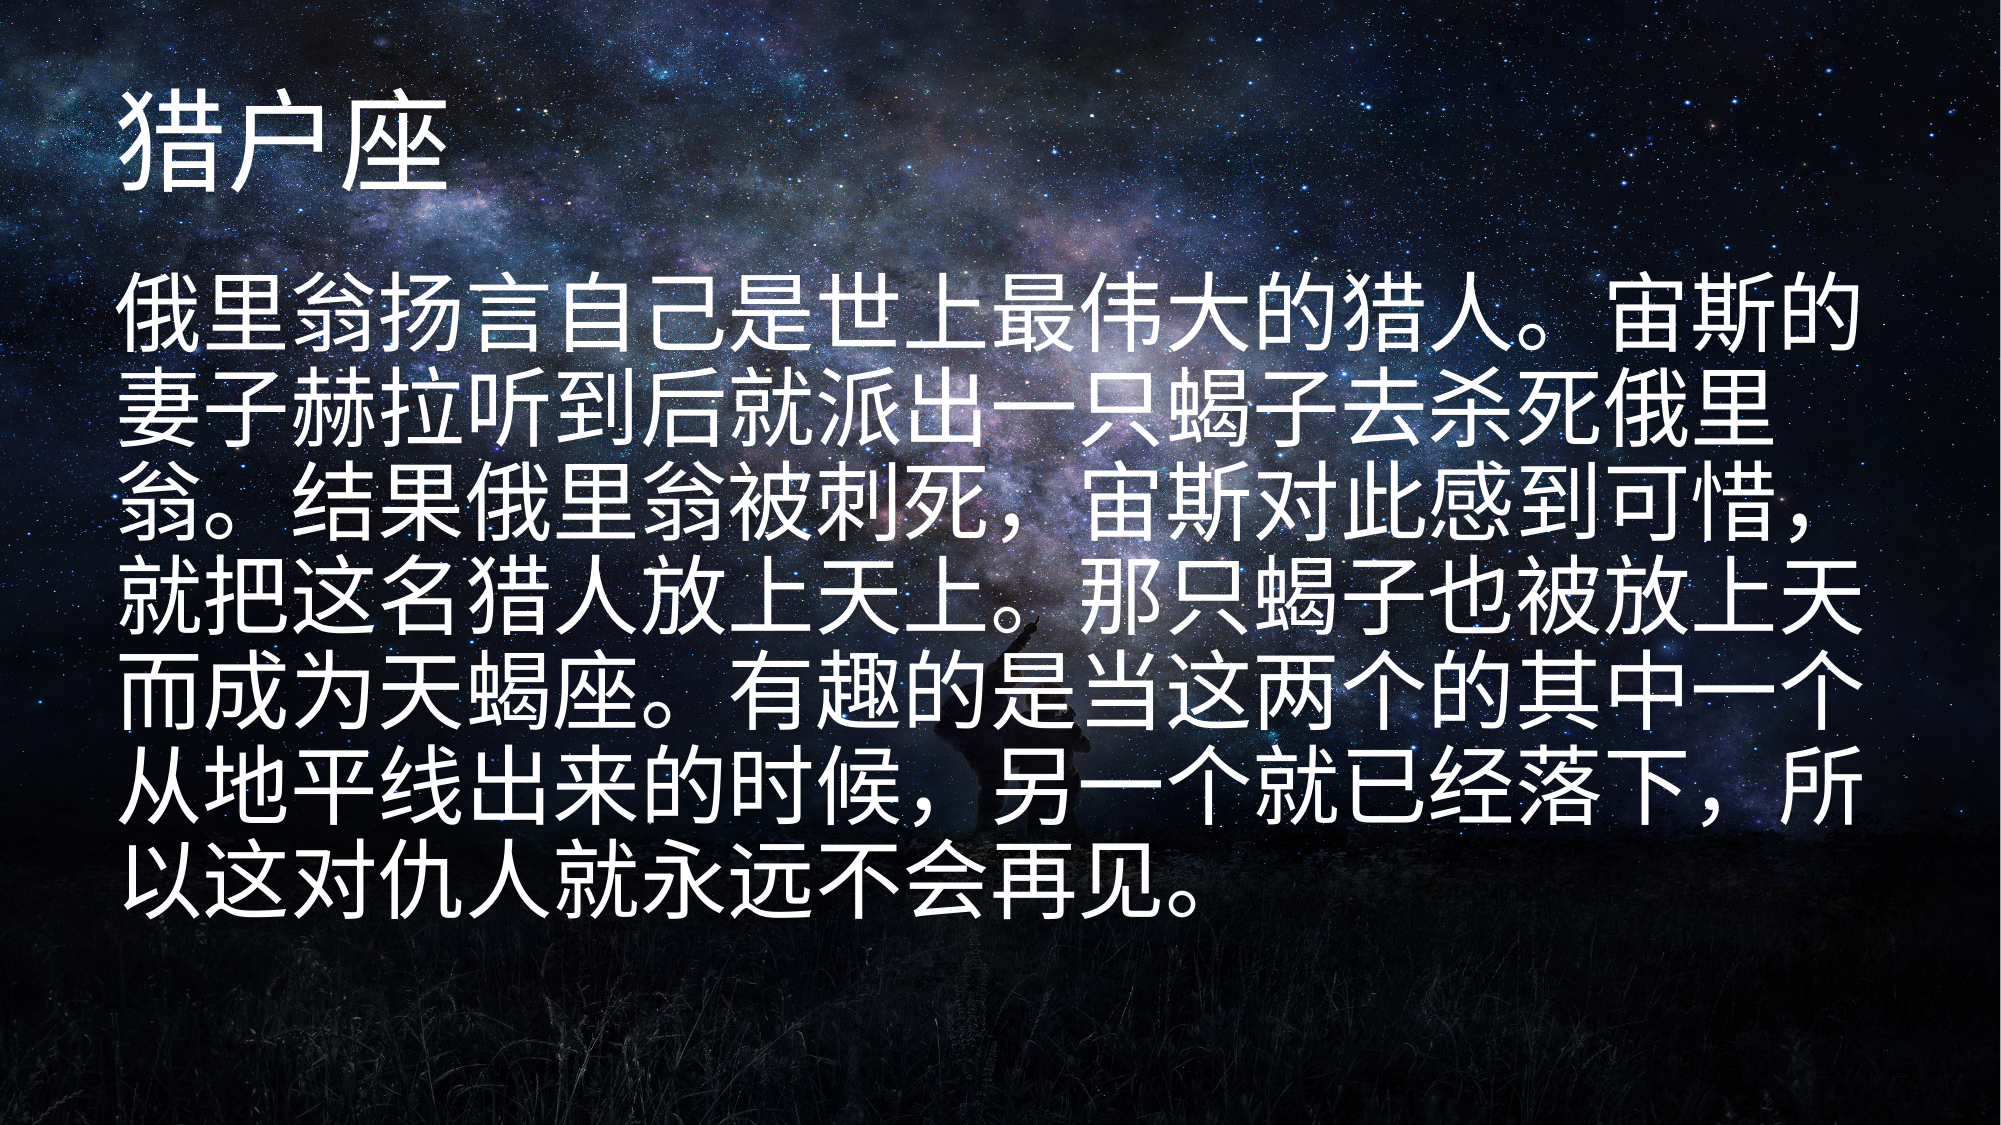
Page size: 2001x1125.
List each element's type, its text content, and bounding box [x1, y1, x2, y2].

title 猎户座 [99, 45, 1901, 233]
list 俄里翁扬言自己是世上最伟大的猎人。宙斯的妻子赫拉听到后就派出一只蝎子去杀死俄里翁。结果俄里翁被刺死，宙斯对此感到可惜，就把这名猎人放上天上。那只蝎子也被放上天而成为天蝎座。有趣的是当这两个的其中一个从地平线出来的时候，另一个就已经落下，所以这对仇人就永远不会再见。 [99, 262, 1901, 1005]
picture [0, 0, 2001, 1125]
